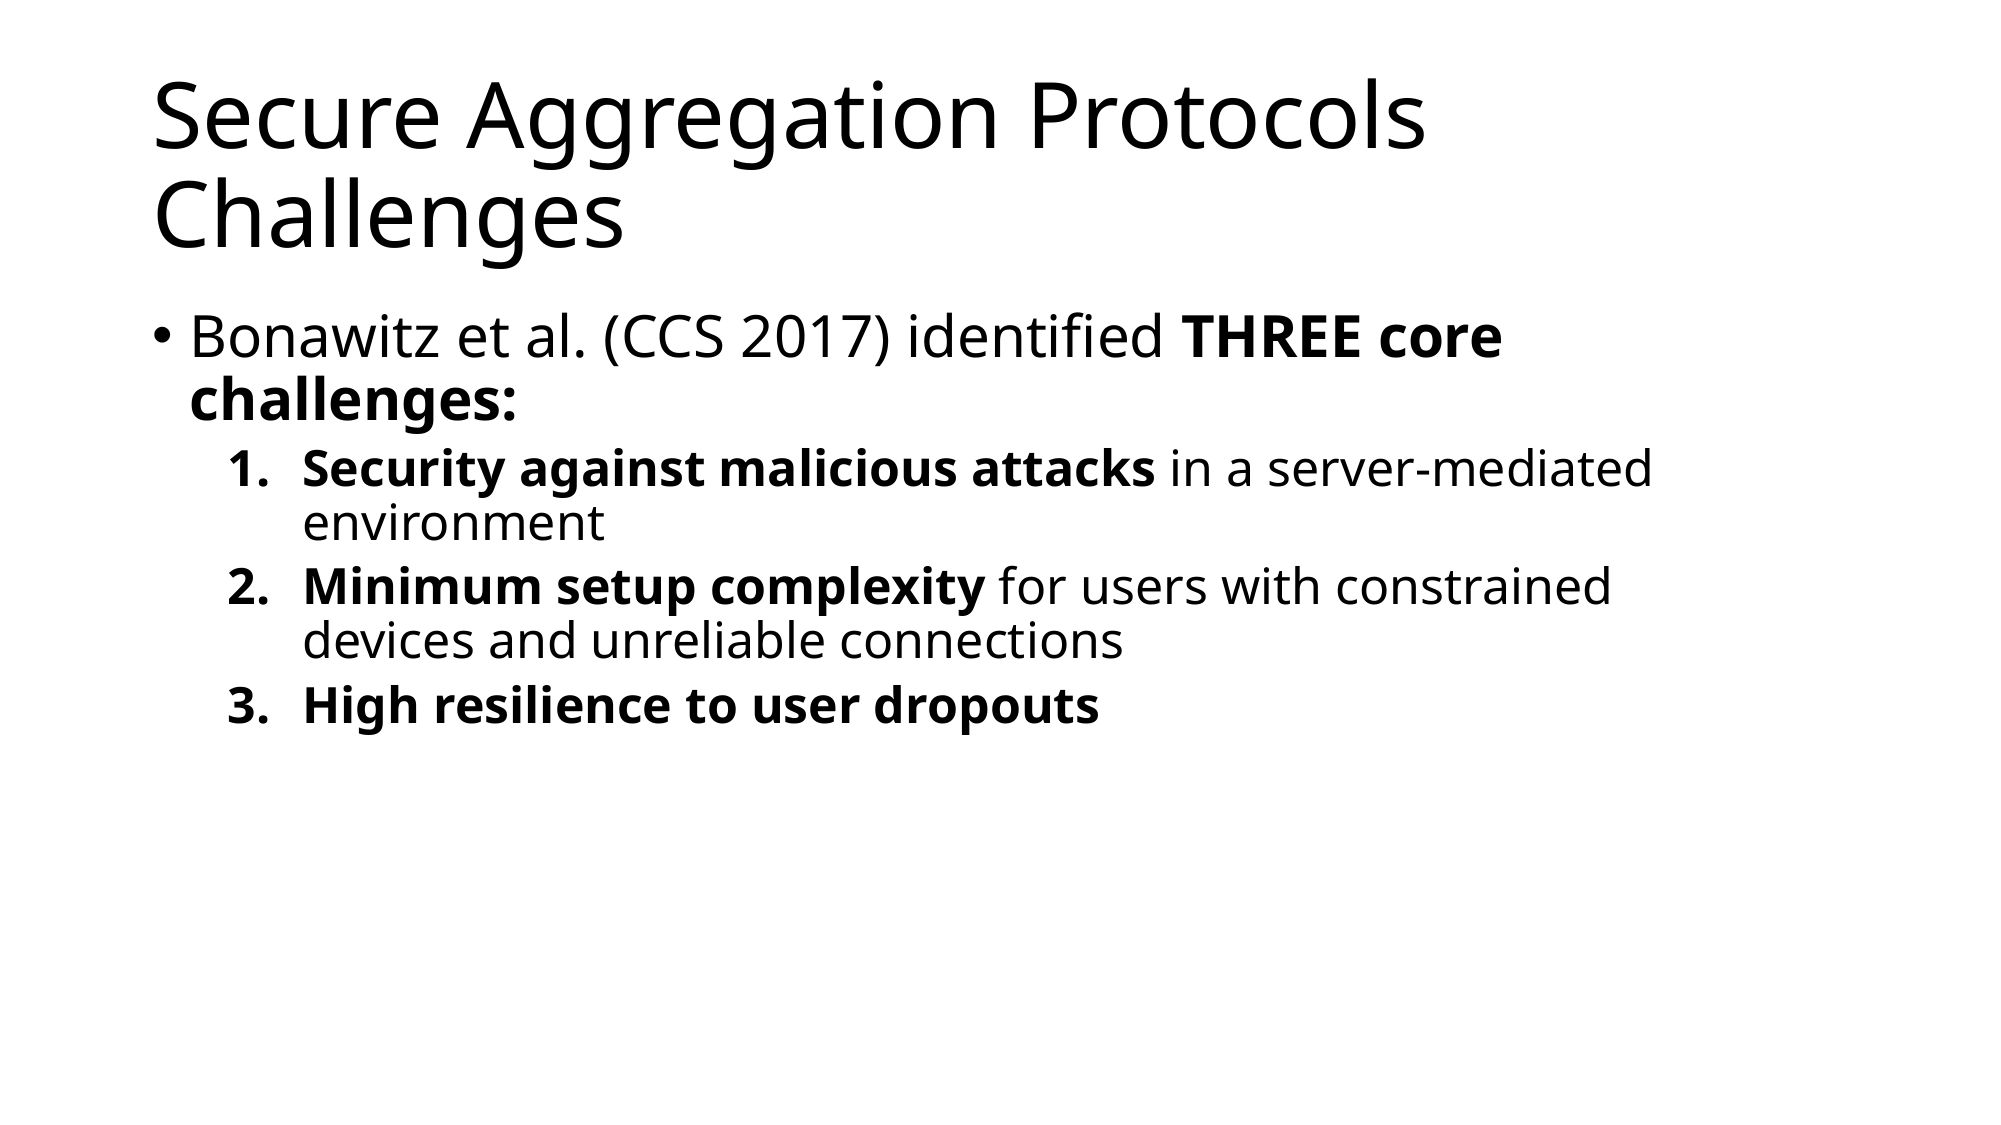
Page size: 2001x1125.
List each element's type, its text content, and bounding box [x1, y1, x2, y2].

title Secure Aggregation Protocols Challenges [137, 59, 1863, 278]
list Bonawitz et al. (CCS 2017) identified THREE core challenges: Security against malicious attacks in a server-mediated environment Minimum setup complexity for users with constrained devices and unreliable connections High resilience to user dropouts [137, 299, 1743, 1014]
